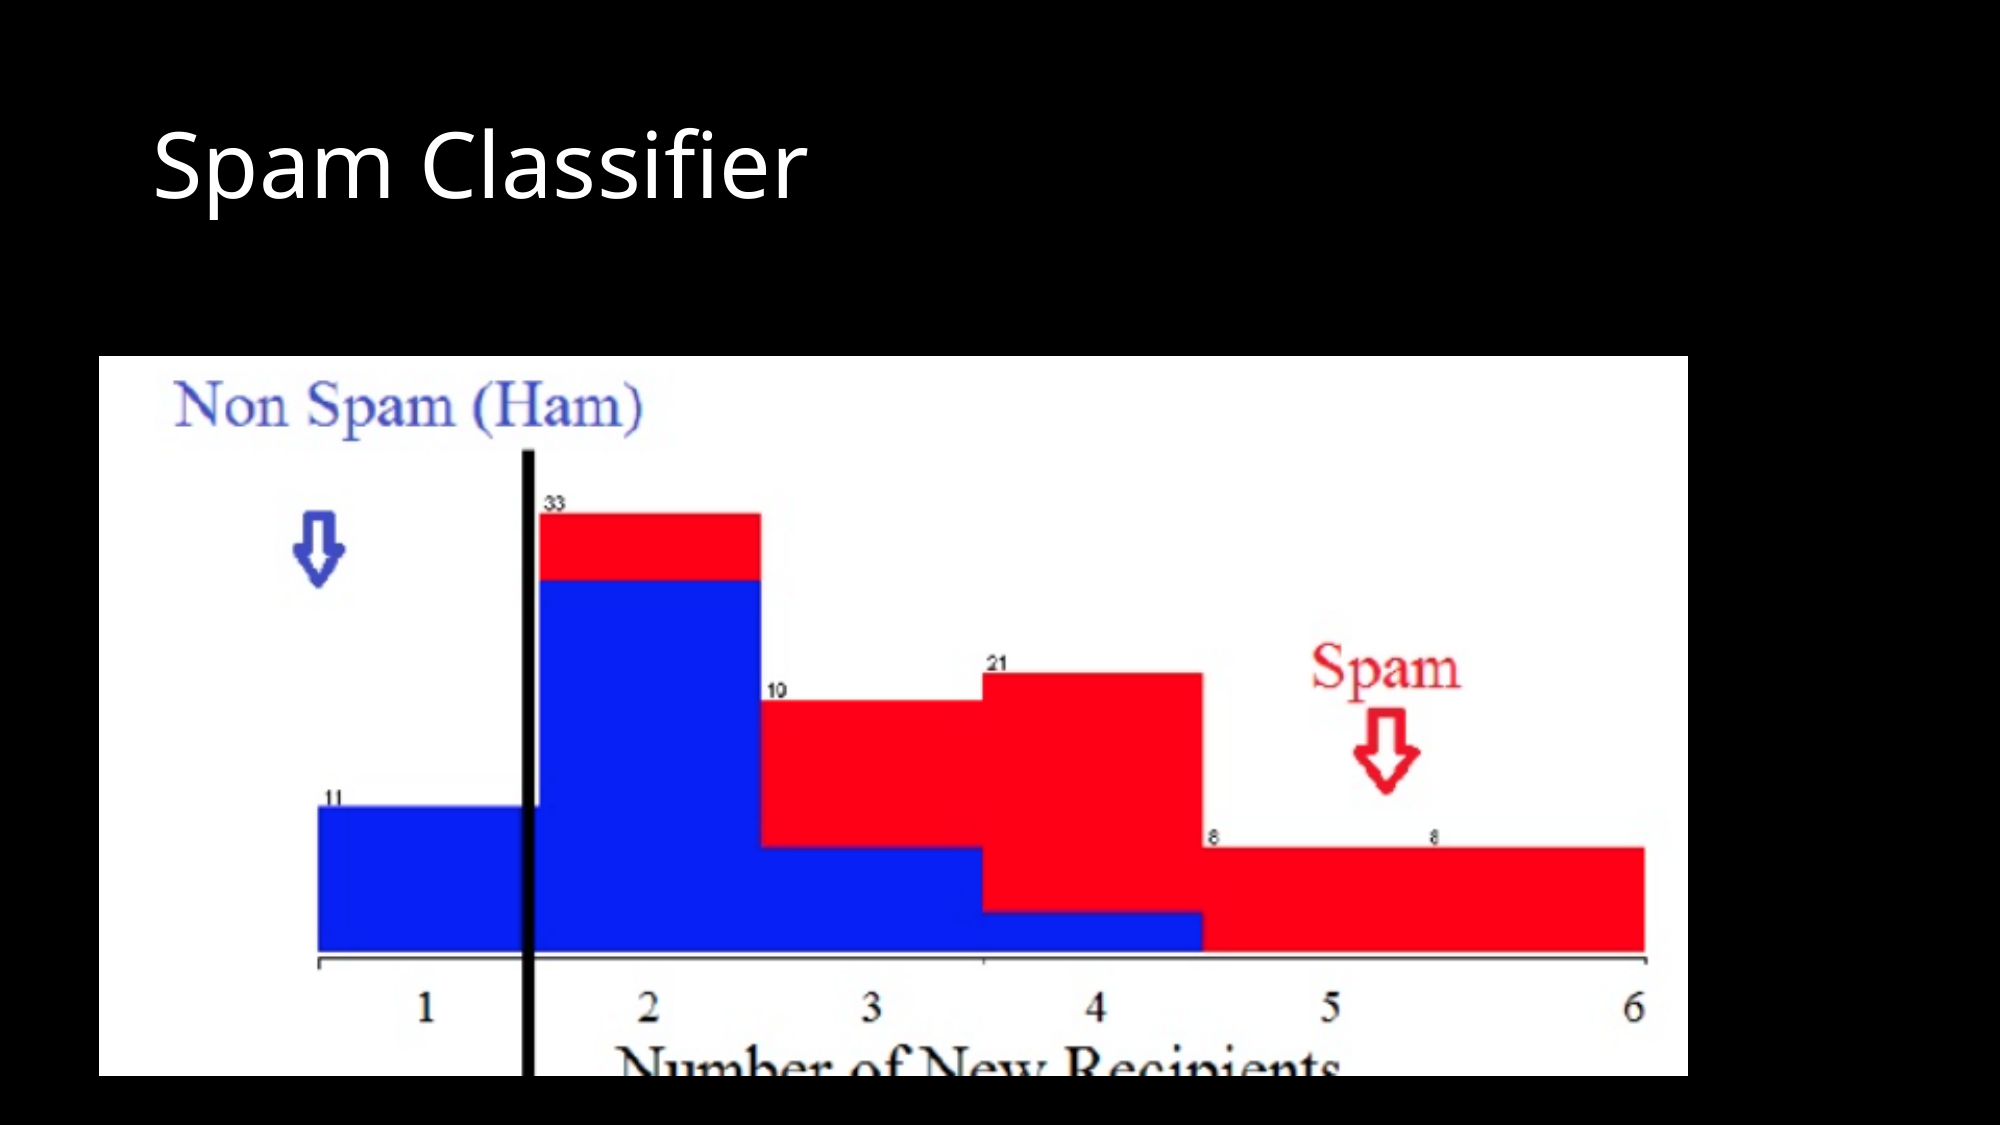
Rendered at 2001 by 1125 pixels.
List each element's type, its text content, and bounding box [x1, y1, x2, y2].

title Spam Classifier [137, 59, 1863, 278]
picture [99, 356, 1688, 1076]
